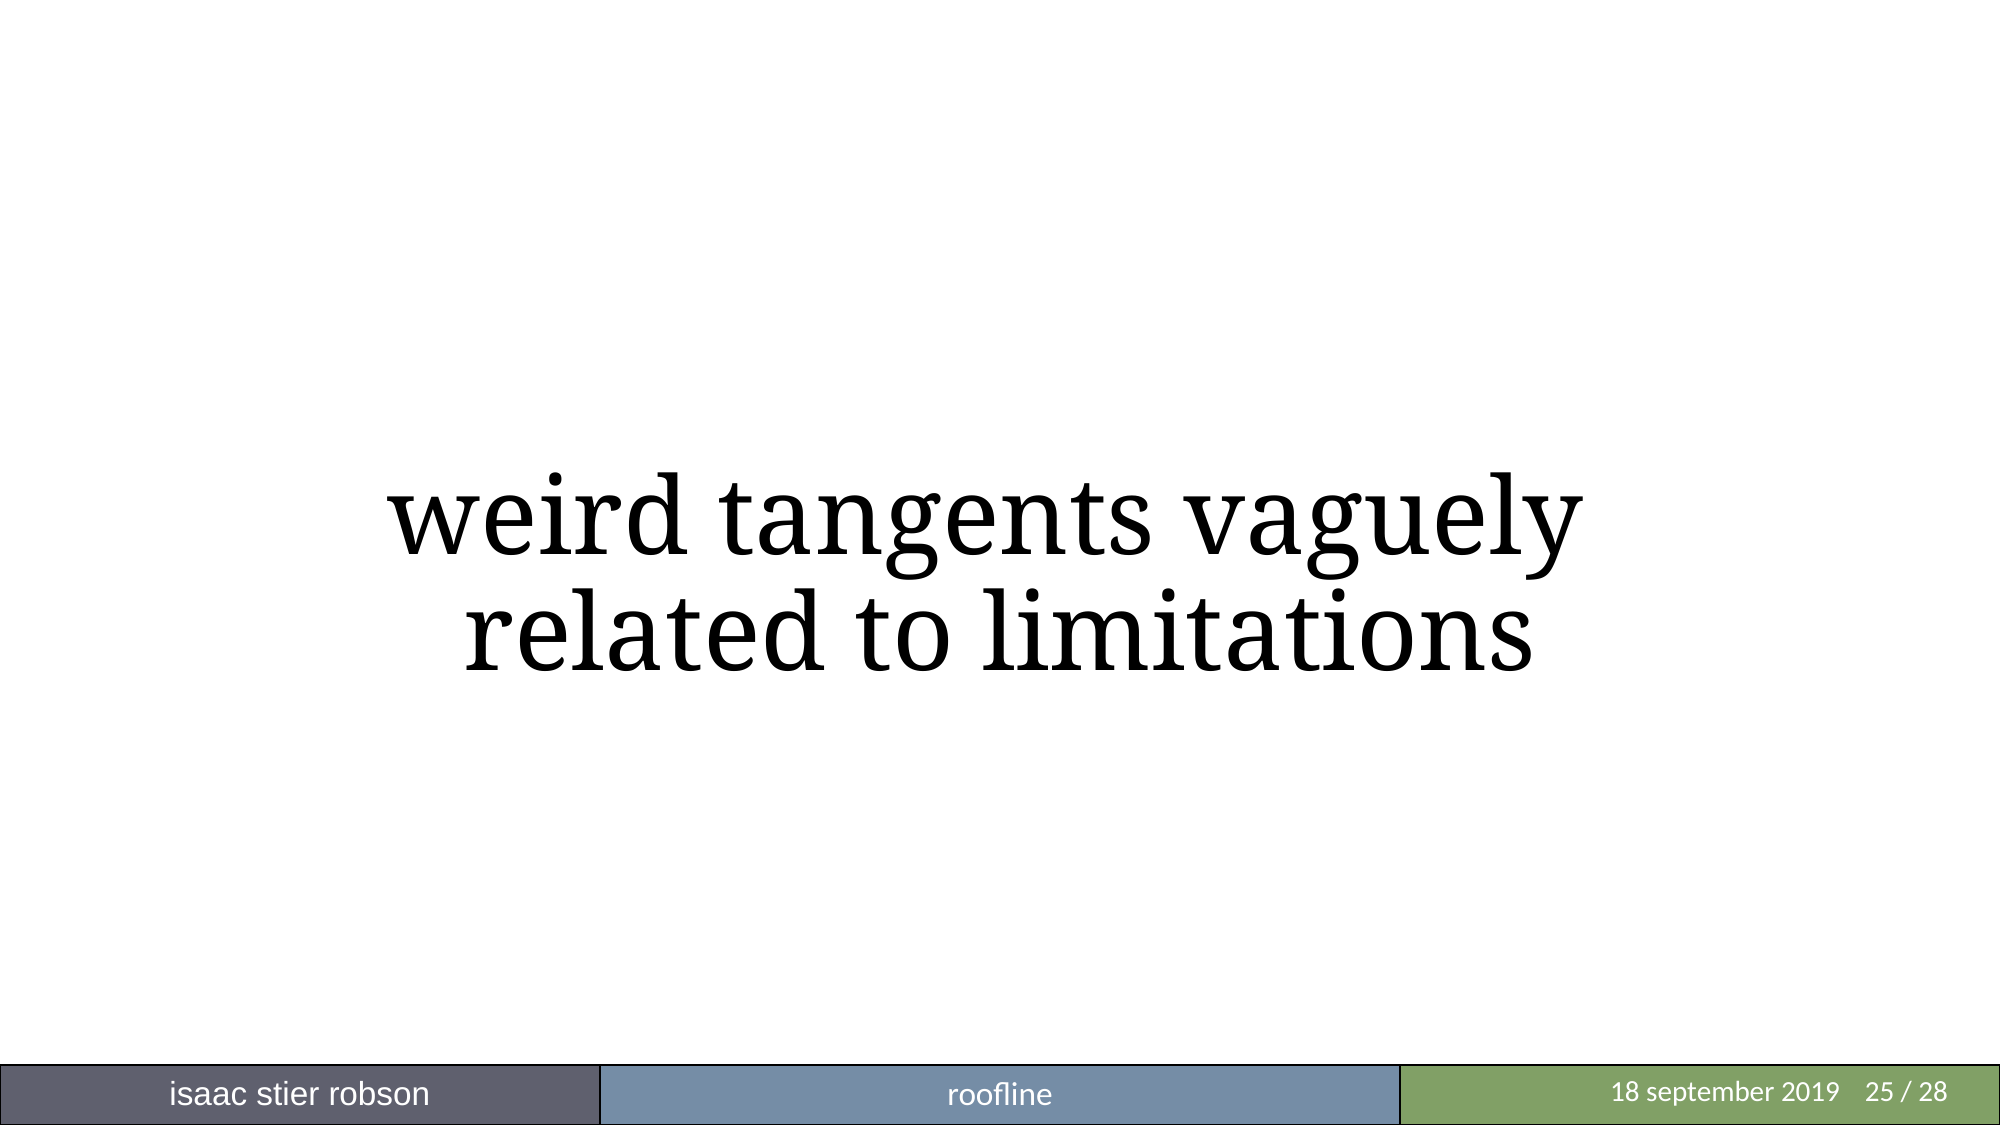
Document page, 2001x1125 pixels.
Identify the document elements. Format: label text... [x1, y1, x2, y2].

text_box 18 september 2019 25 / 28 [1401, 1064, 2000, 1125]
text_box isaac stier robson [0, 1064, 599, 1125]
title weird tangents vaguely related to limitations [68, 453, 1932, 703]
text_box roofline [599, 1064, 1401, 1125]
